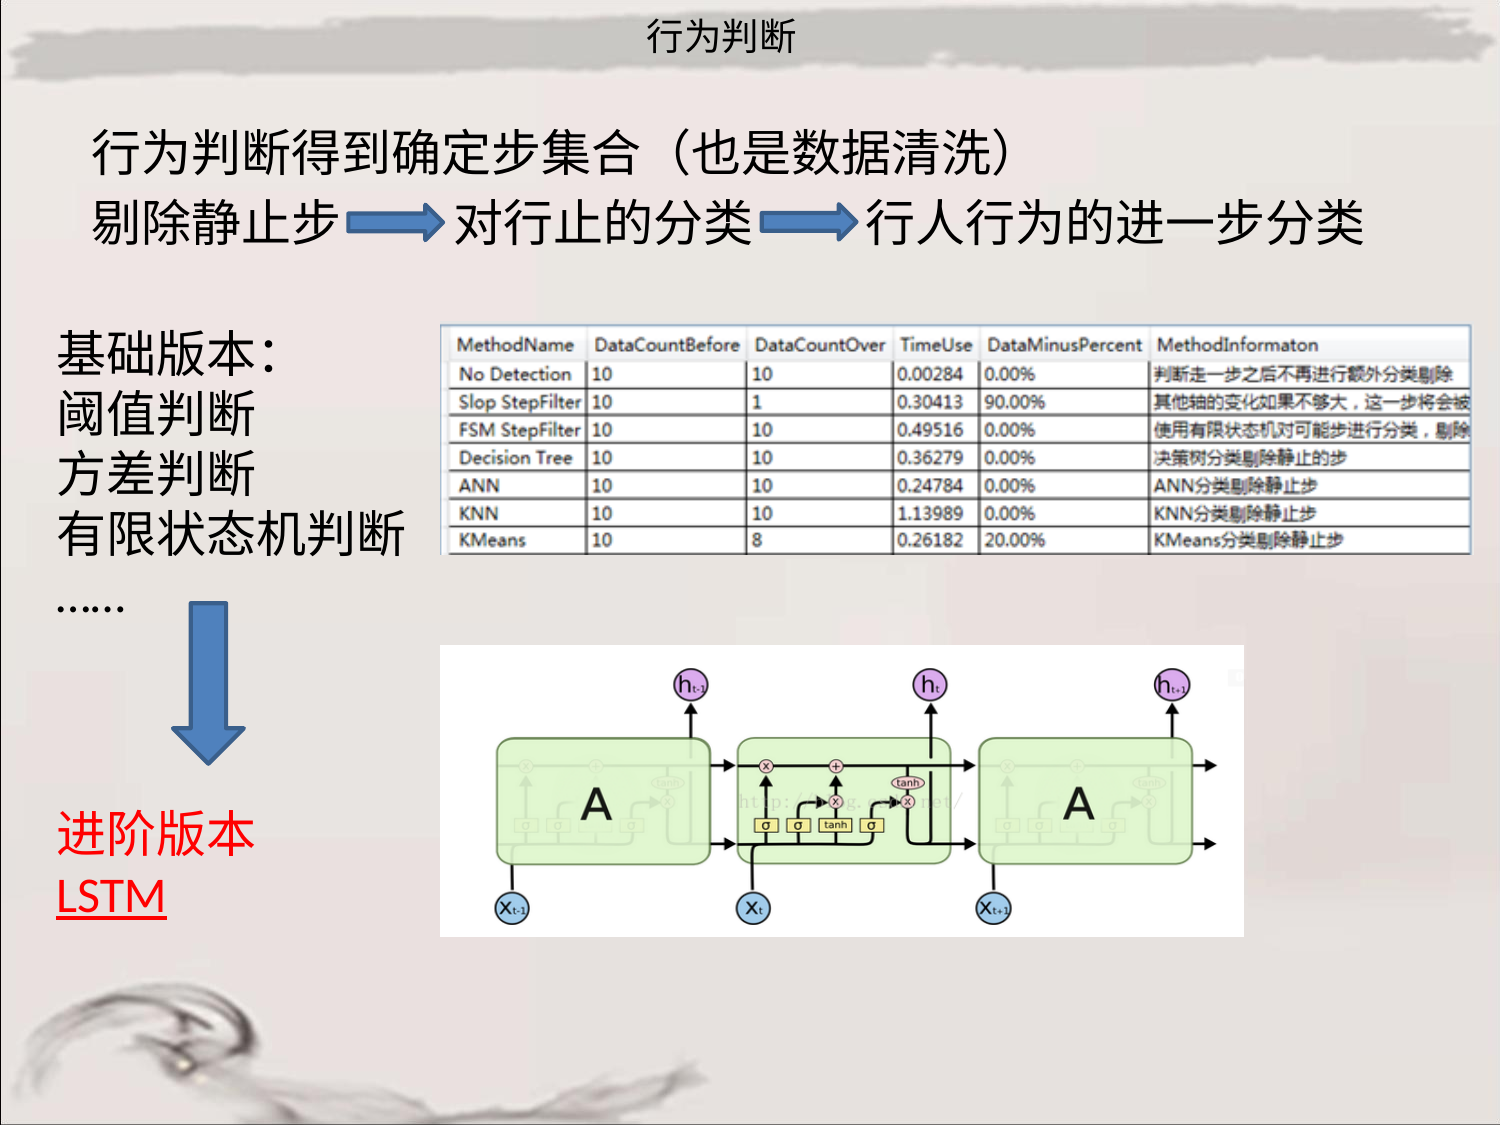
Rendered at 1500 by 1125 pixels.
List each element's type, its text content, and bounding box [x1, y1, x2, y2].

text_box [171, 601, 246, 766]
text_box 基础版本： 阈值判断 方差判断 有限状态机判断 …… 进阶版本 LSTM [41, 315, 1317, 931]
text_box 行为判断 [631, 5, 1010, 66]
text_box 行为判断得到确定步集合（也是数据清洗） [76, 113, 1376, 184]
picture [0, 0, 1500, 1125]
text_box [759, 202, 859, 242]
text_box 剔除静止步 对行止的分类 行人行为的进一步分类 [76, 184, 1500, 260]
text_box [346, 202, 446, 243]
